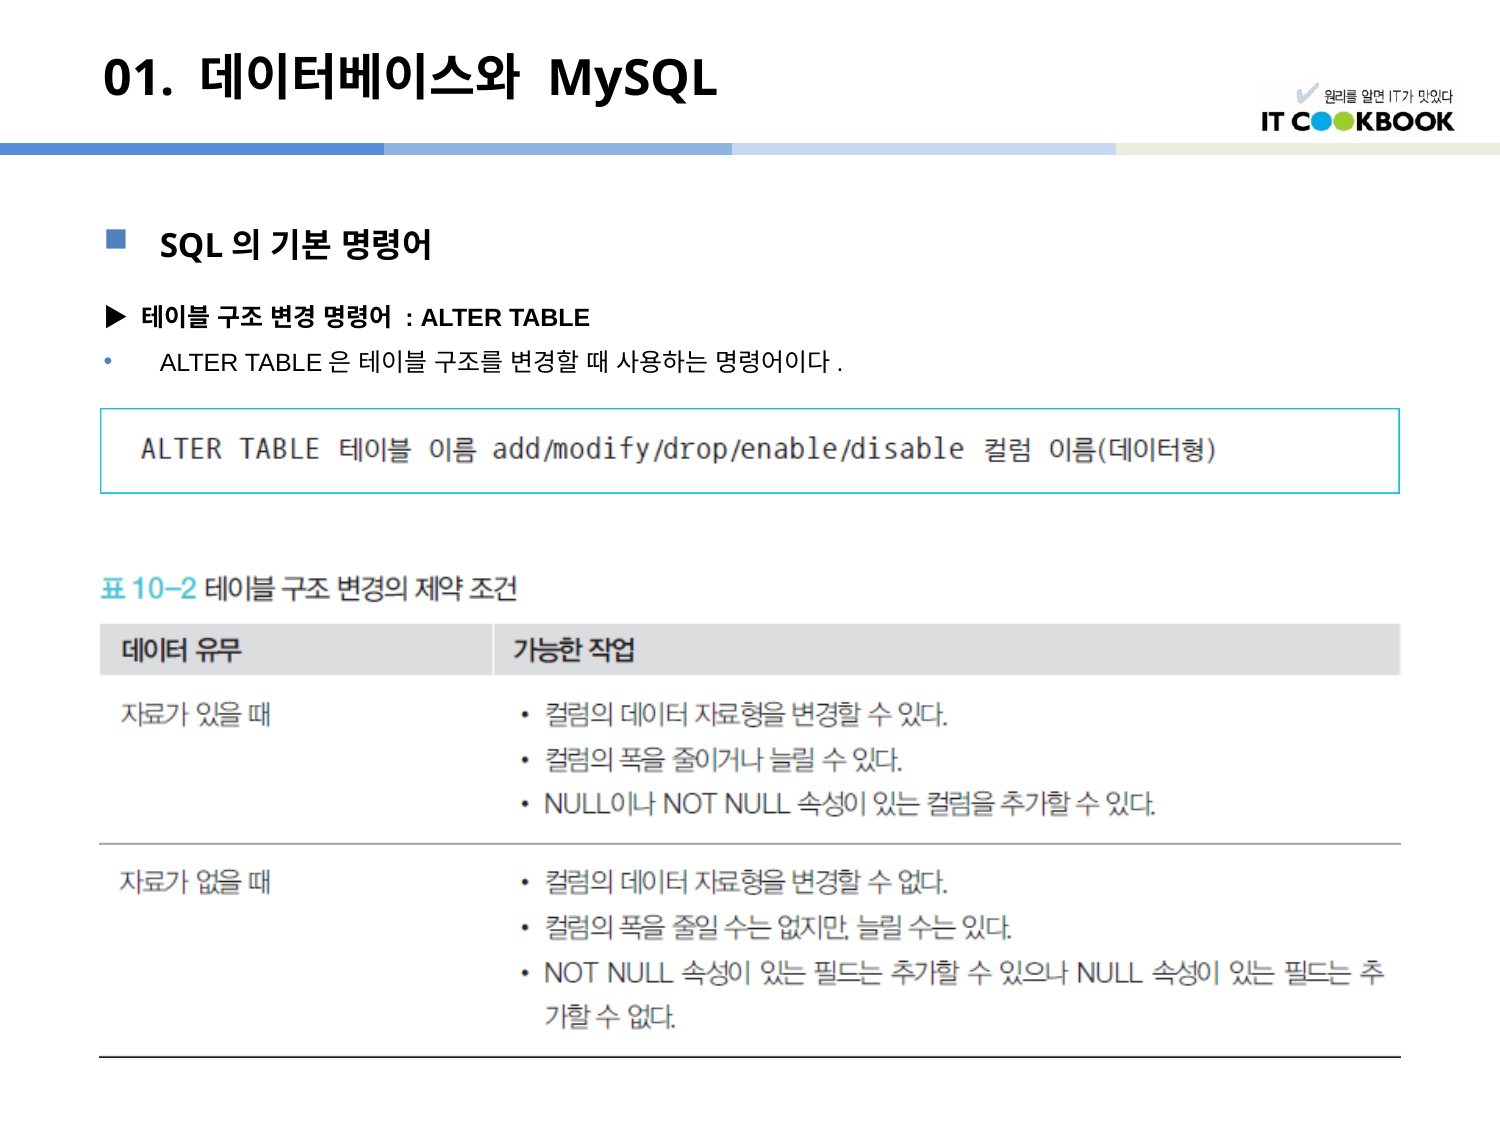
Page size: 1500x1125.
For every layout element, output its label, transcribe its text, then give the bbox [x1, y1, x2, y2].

text_box ▶ 테이블 구조 변경 명령어 : ALTER TABLE ALTER TABLE은 테이블 구조를 변경할 때 사용하는 명령어이다. [88, 280, 1436, 468]
list SQL의 기본 명령어 [88, 196, 1436, 280]
picture [98, 573, 1401, 1058]
picture [100, 408, 1400, 494]
title 01. 데이터베이스와 MySQL [88, 30, 1211, 121]
picture [1257, 79, 1458, 133]
